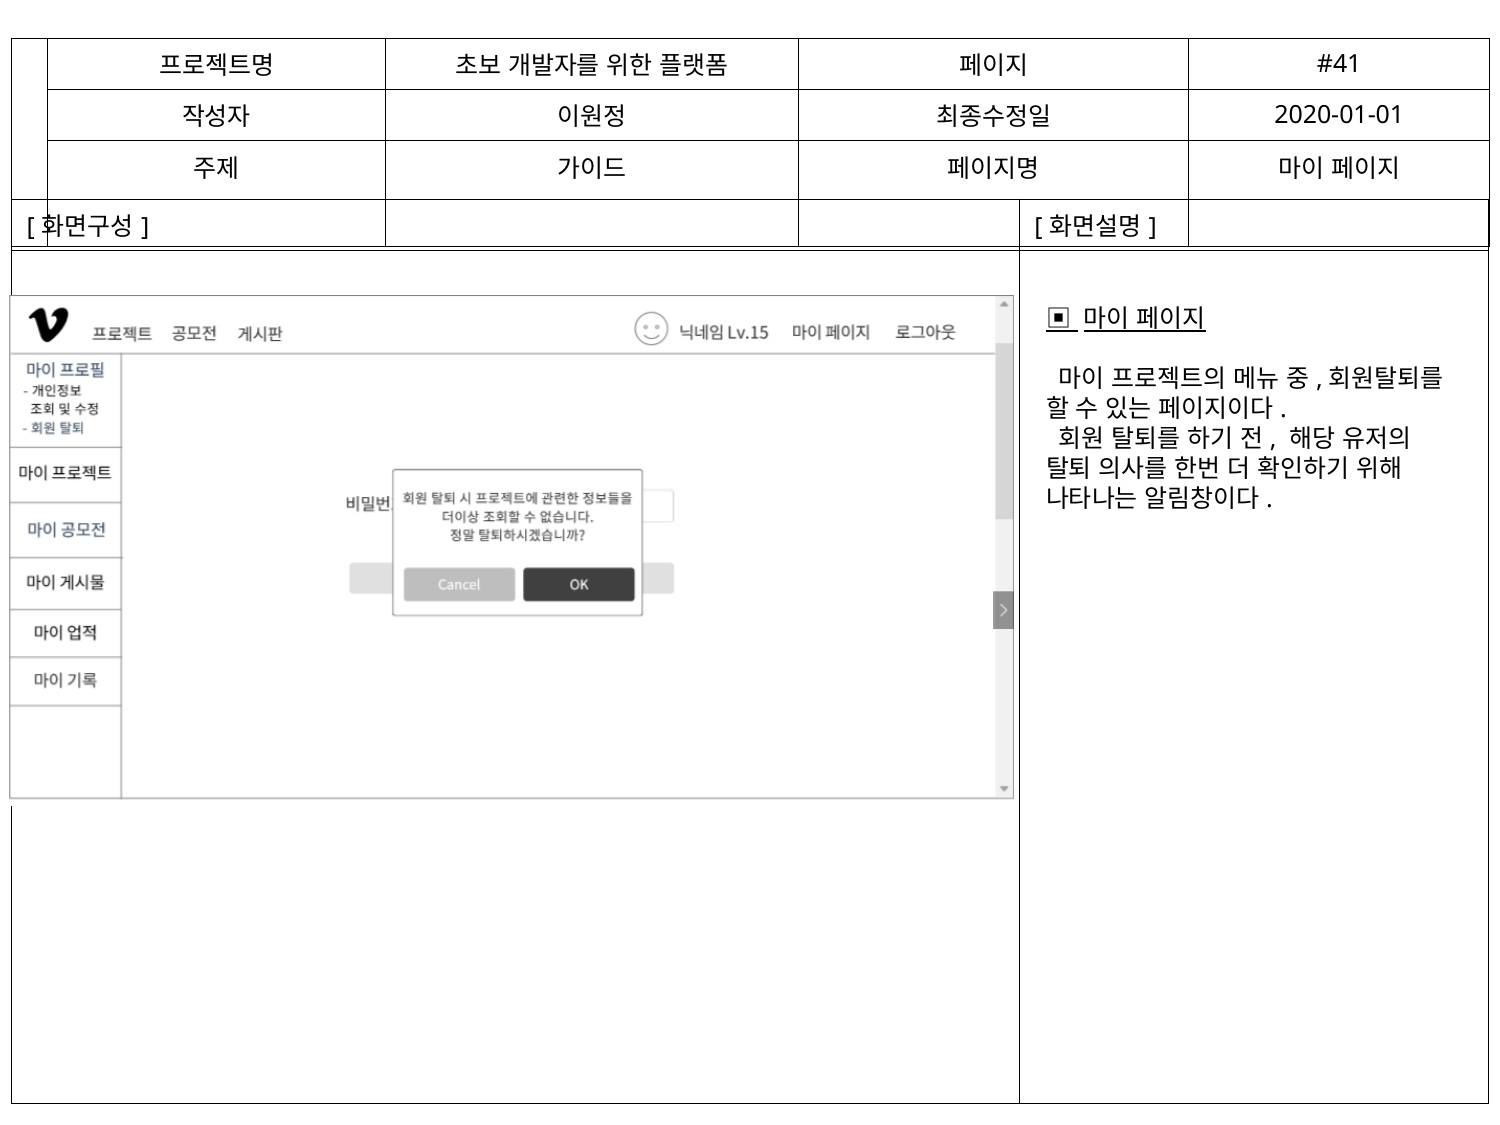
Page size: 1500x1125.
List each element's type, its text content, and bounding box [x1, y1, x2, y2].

picture [9, 295, 1014, 806]
table_header [화면구성] [12, 200, 1019, 250]
table_cell 마이 페이지 [1189, 141, 1489, 199]
table_cell 최종수정일 [799, 90, 1188, 140]
table_header #41 [1189, 39, 1489, 89]
table_header [화면설명] [1020, 200, 1488, 250]
table_cell 페이지명 [799, 141, 1188, 199]
table_cell 이원정 [386, 90, 798, 140]
table_cell 가이드 [386, 141, 798, 199]
table_header 프로젝트명 [48, 39, 385, 89]
table_header 페이지 [799, 39, 1188, 89]
table_cell 주제 [48, 141, 385, 199]
table_cell [1020, 251, 1488, 1103]
table_cell 작성자 [48, 90, 385, 140]
table_cell 2020-01-01 [1189, 90, 1489, 140]
table_cell [12, 251, 1019, 1103]
text_box ▣ 마이 페이지 마이 프로젝트의 메뉴 중,회원탈퇴를 할 수 있는 페이지이다. 회원 탈퇴를 하기 전, 해당 유저의 탈퇴 의사를 한번 더 확인하기 위해 나타나는 알림창이다. [1031, 295, 1477, 520]
table_header [12, 39, 47, 199]
table_header 초보 개발자를 위한 플랫폼 [386, 39, 798, 89]
